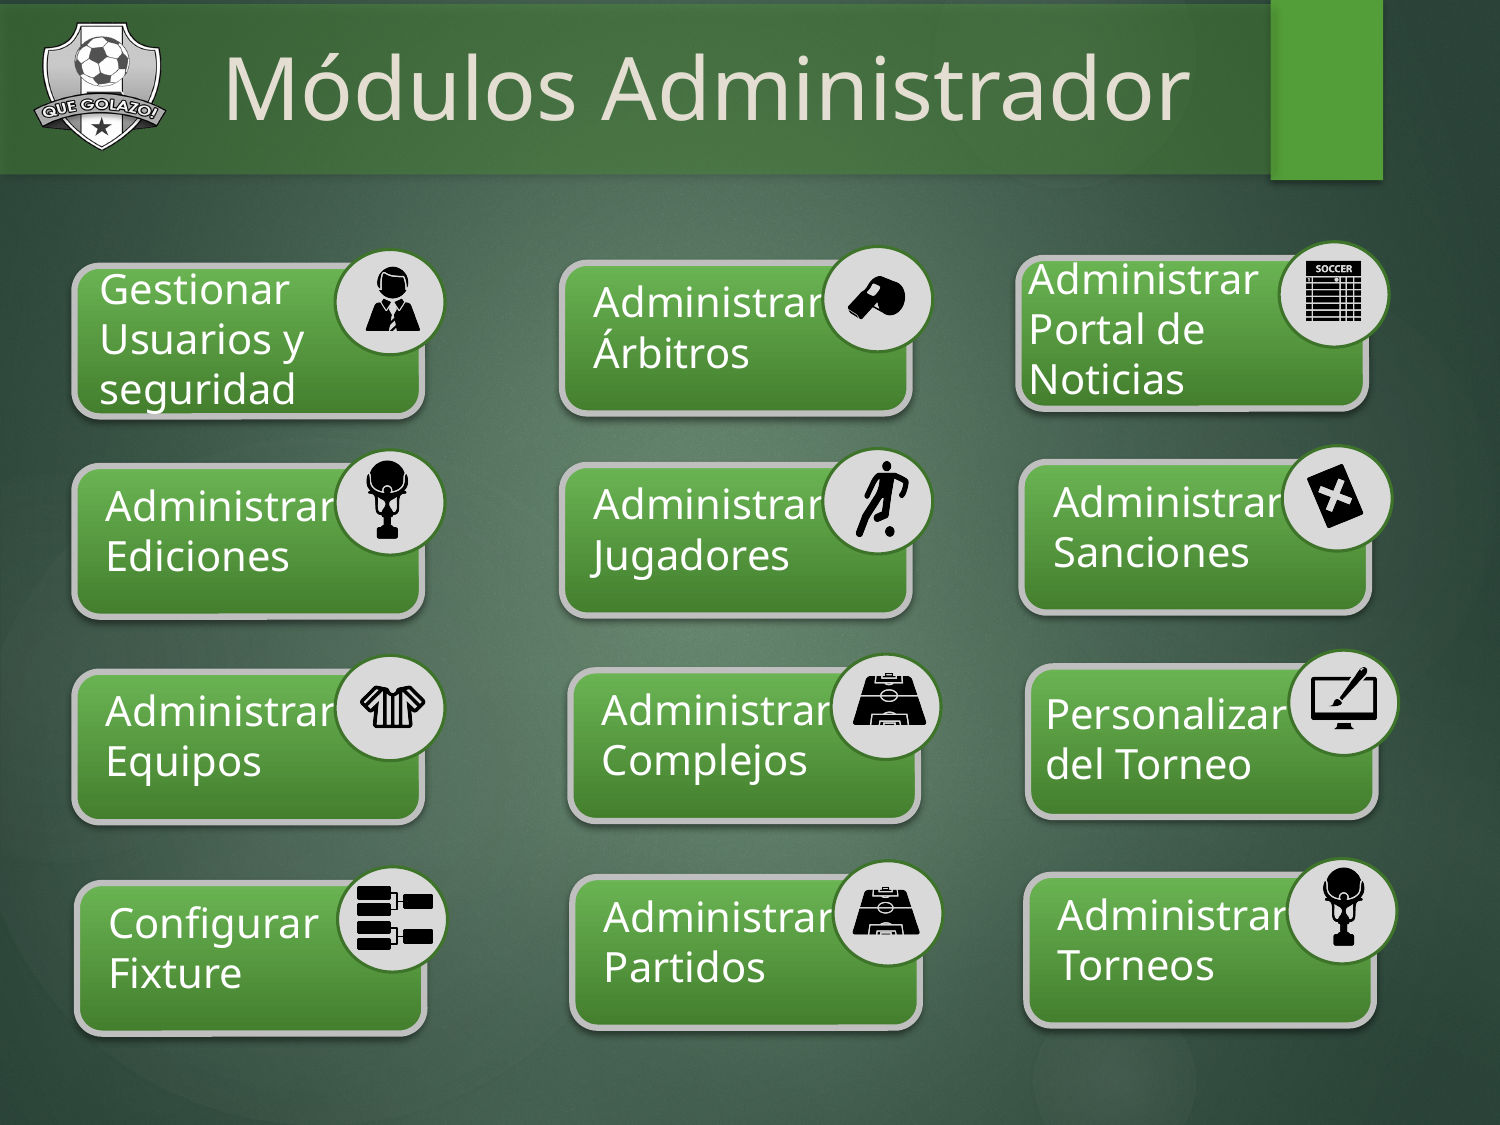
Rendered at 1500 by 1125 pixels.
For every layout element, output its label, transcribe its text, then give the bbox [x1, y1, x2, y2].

picture [848, 876, 924, 951]
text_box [1021, 445, 1393, 613]
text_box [74, 655, 446, 823]
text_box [358, 887, 432, 949]
picture [844, 459, 916, 540]
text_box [76, 866, 448, 1034]
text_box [74, 449, 446, 617]
picture [346, 459, 428, 541]
picture [848, 661, 931, 744]
title Módulos Administrador [206, 25, 1259, 155]
picture [828, 251, 918, 344]
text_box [1027, 649, 1400, 818]
picture [1311, 666, 1377, 732]
picture [1299, 459, 1373, 533]
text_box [1026, 858, 1398, 1026]
picture [350, 664, 435, 749]
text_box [570, 653, 942, 822]
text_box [561, 448, 934, 616]
picture [1303, 866, 1384, 948]
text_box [74, 249, 475, 423]
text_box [572, 860, 944, 1028]
picture [1297, 251, 1372, 327]
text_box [561, 246, 934, 414]
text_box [1014, 241, 1390, 413]
